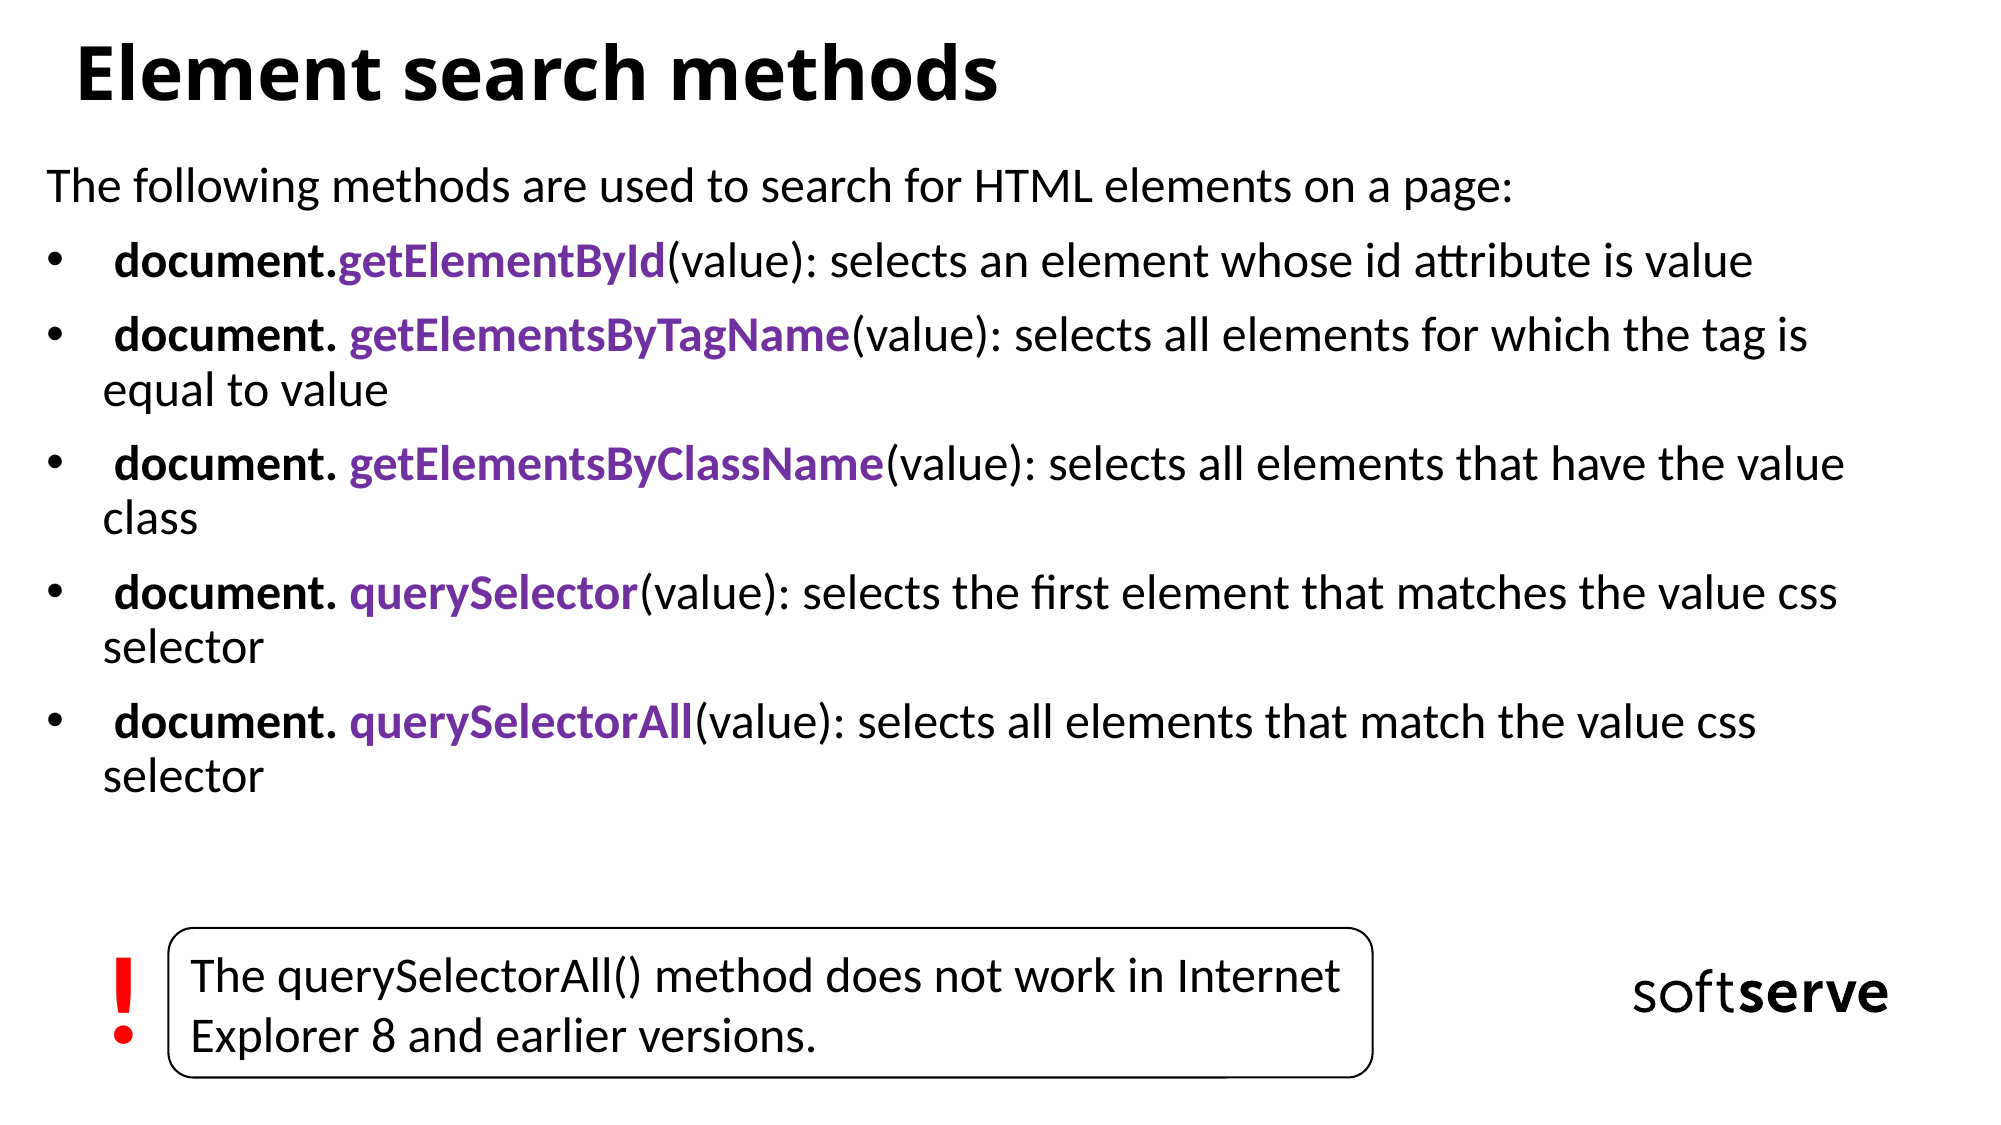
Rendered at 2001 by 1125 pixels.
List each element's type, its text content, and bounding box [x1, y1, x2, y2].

title Element search methods [59, 28, 1957, 115]
text_box The querySelectorAll() method does not work in Internet Explorer 8 and earlier versions. [182, 926, 1374, 1079]
list The following methods are used to search for HTML elements on a page: document.getElementById(value): selects an element whose id attribute is value document. getElementsByTagName(value): selects all elements for which the tag is equal to value document. getElementsByClassName(value): selects all elements that have the value class document. querySelector(value): selects the first element that matches the value css selector document. querySelectorAll(value): selects all elements that match the value css selector [31, 151, 1918, 1077]
text_box ! [64, 910, 184, 1076]
